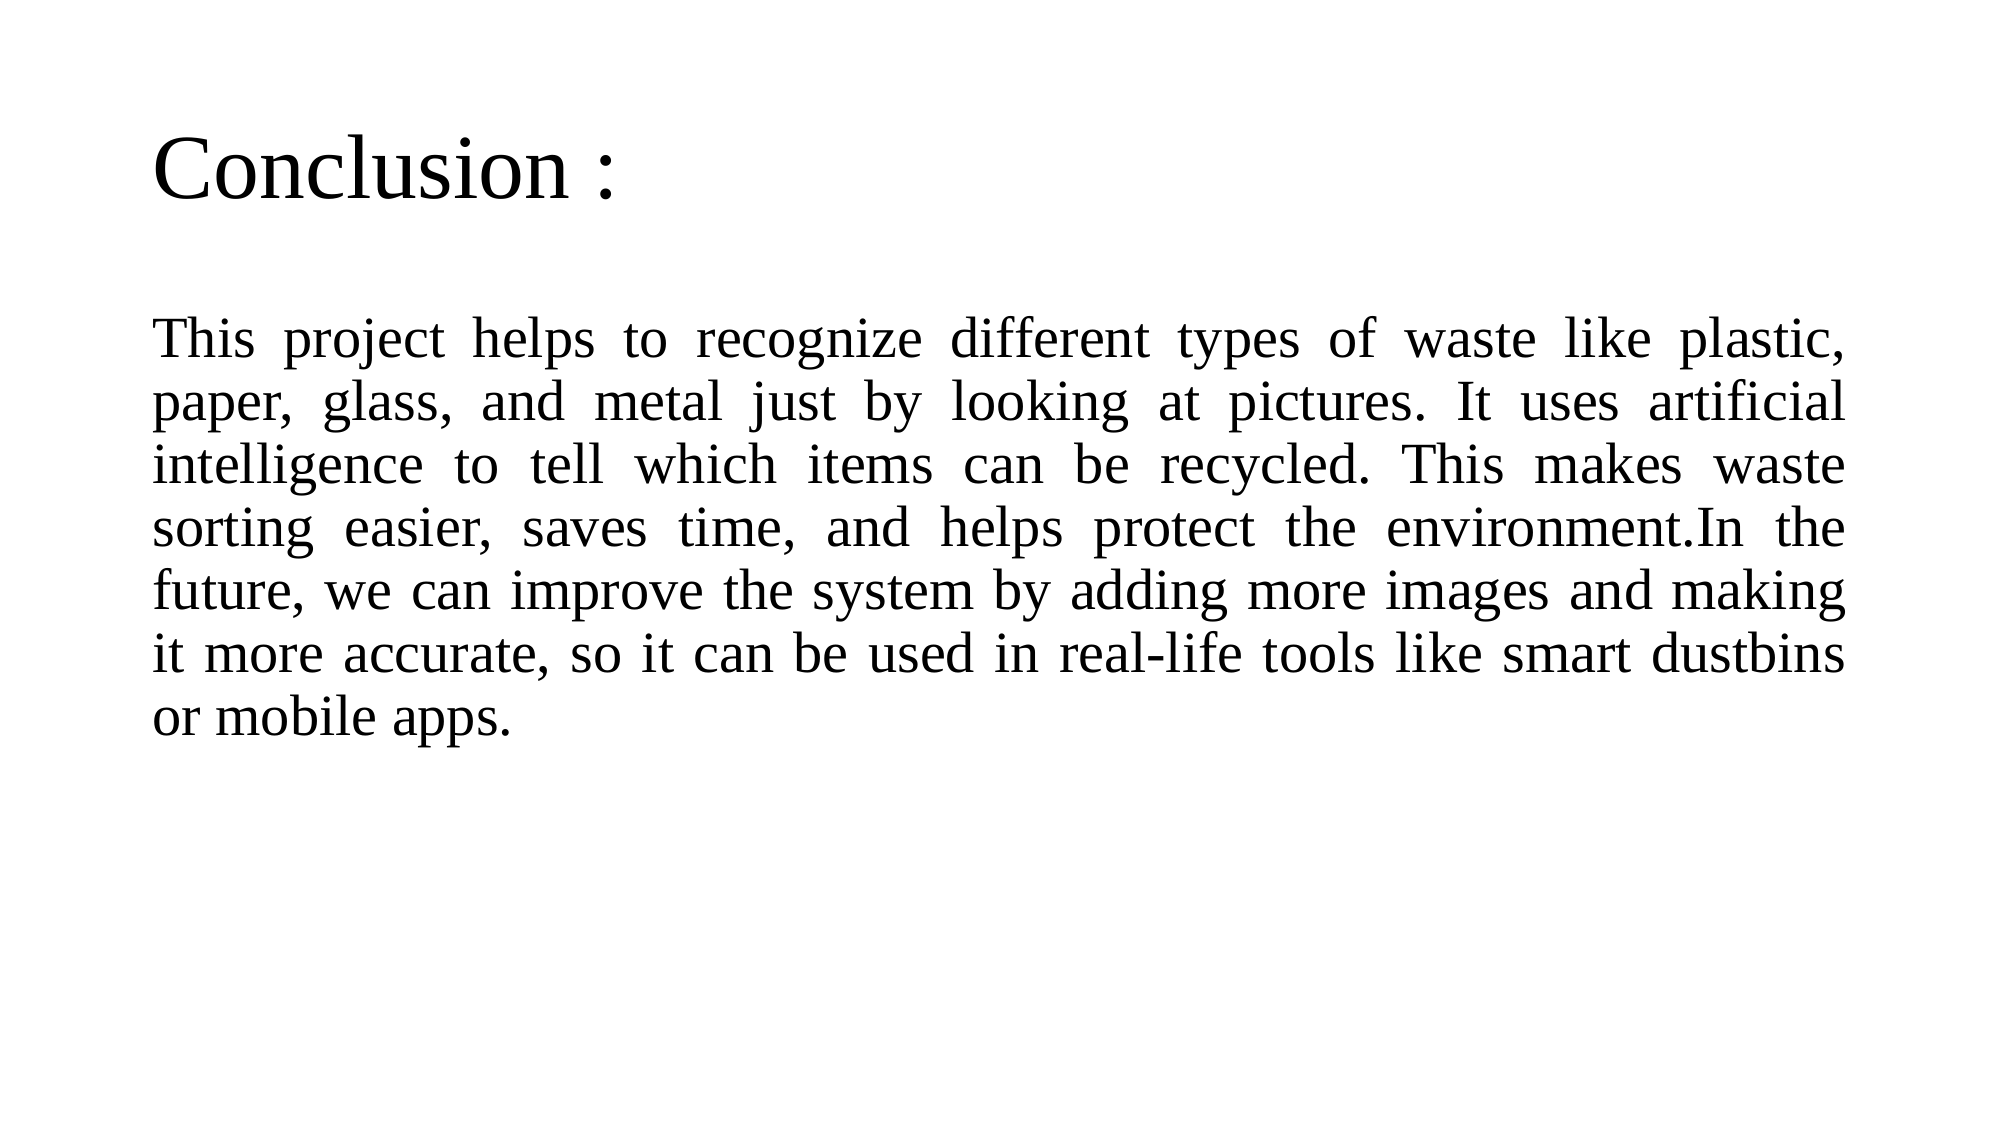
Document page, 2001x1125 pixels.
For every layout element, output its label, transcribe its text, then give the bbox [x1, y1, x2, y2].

title Conclusion : [137, 59, 1863, 278]
list This project helps to recognize different types of waste like plastic, paper, glass, and metal just by looking at pictures. It uses artificial intelligence to tell which items can be recycled. This makes waste sorting easier, saves time, and helps protect the environment.In the future, we can improve the system by adding more images and making it more accurate, so it can be used in real-life tools like smart dustbins or mobile apps. [137, 299, 1863, 1014]
